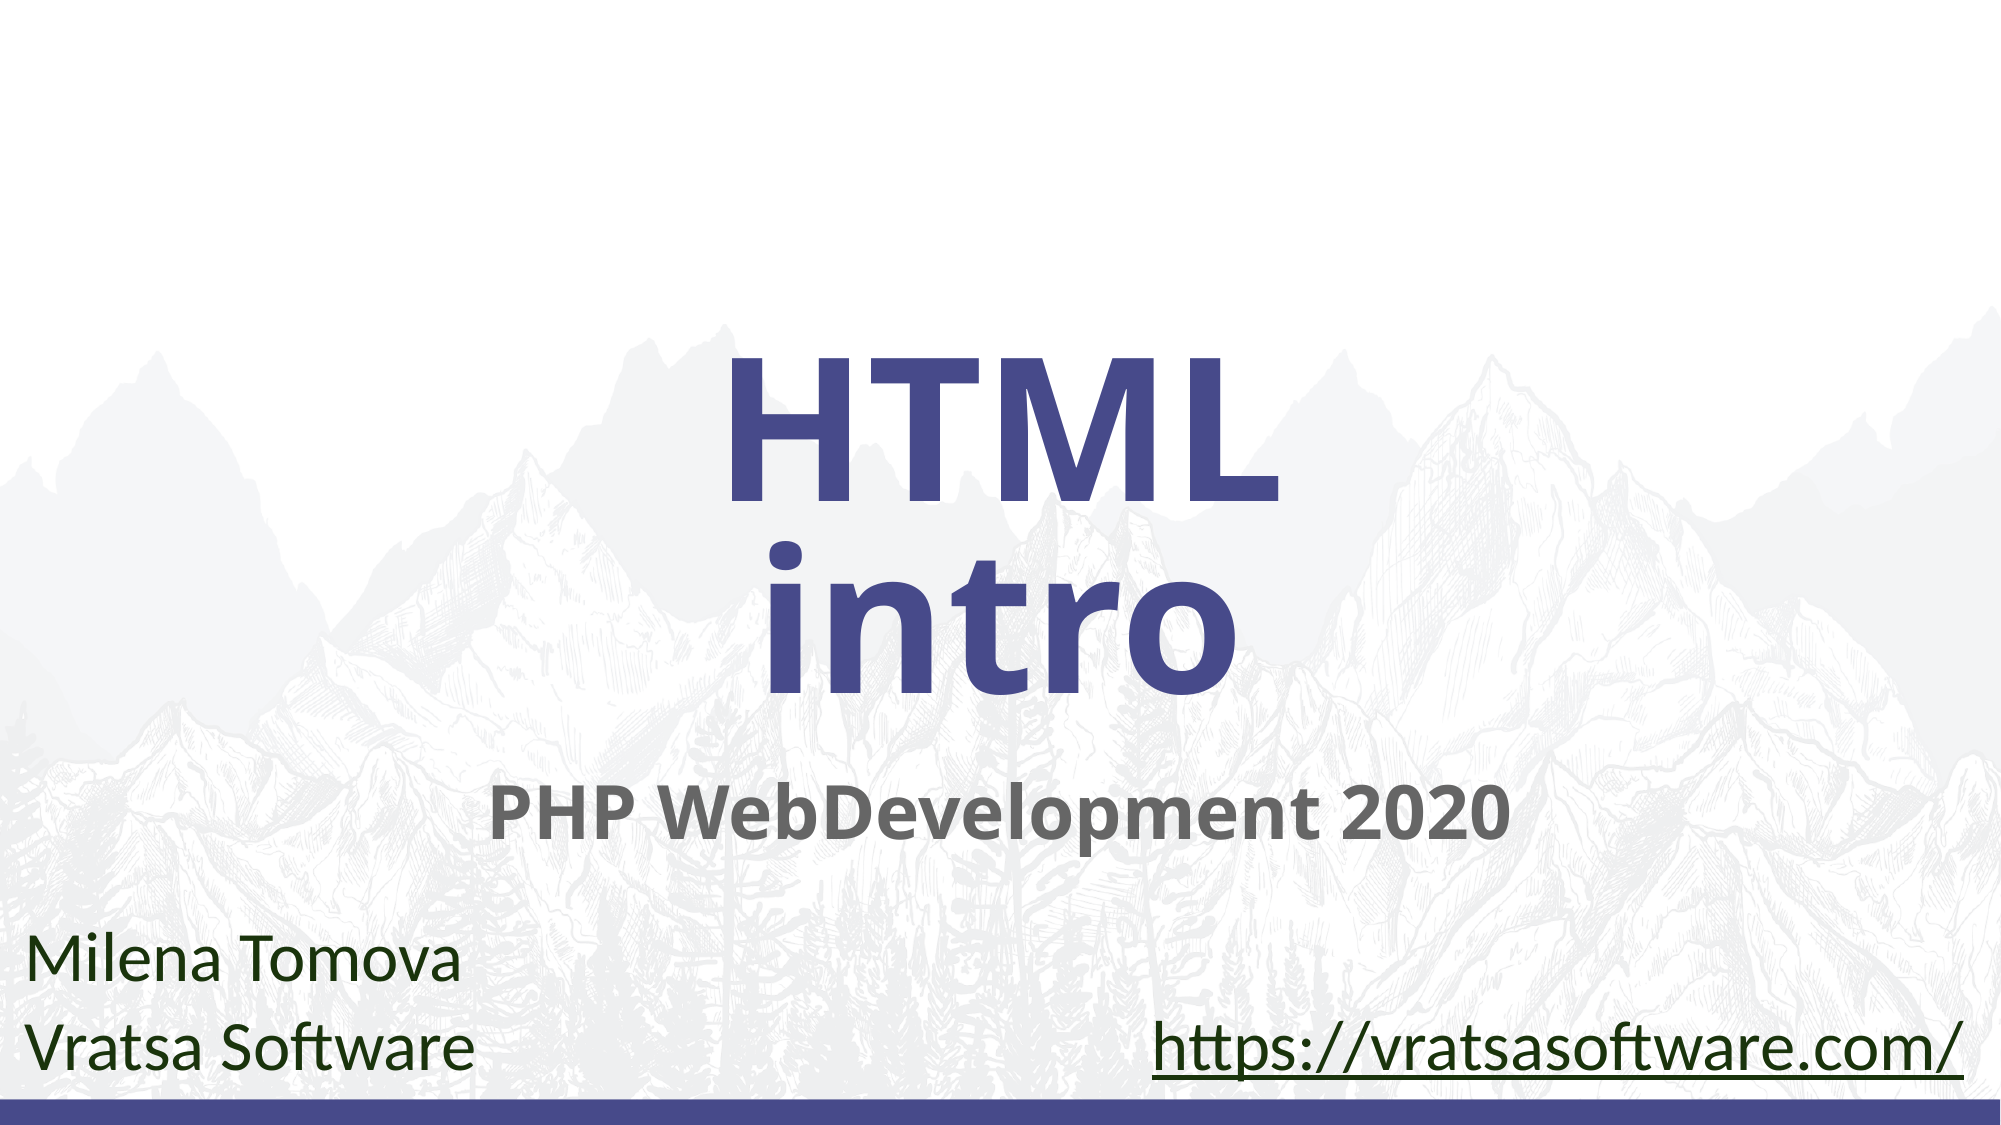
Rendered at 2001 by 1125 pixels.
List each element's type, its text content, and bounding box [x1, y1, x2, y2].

list https://vratsasoftware.com/ [1005, 917, 1987, 1091]
subtitle PHP WebDevelopment 2020 [100, 754, 1900, 865]
title HTML intro [163, 54, 1837, 739]
list Milena Tomova Vratsa Software [18, 880, 1005, 1091]
